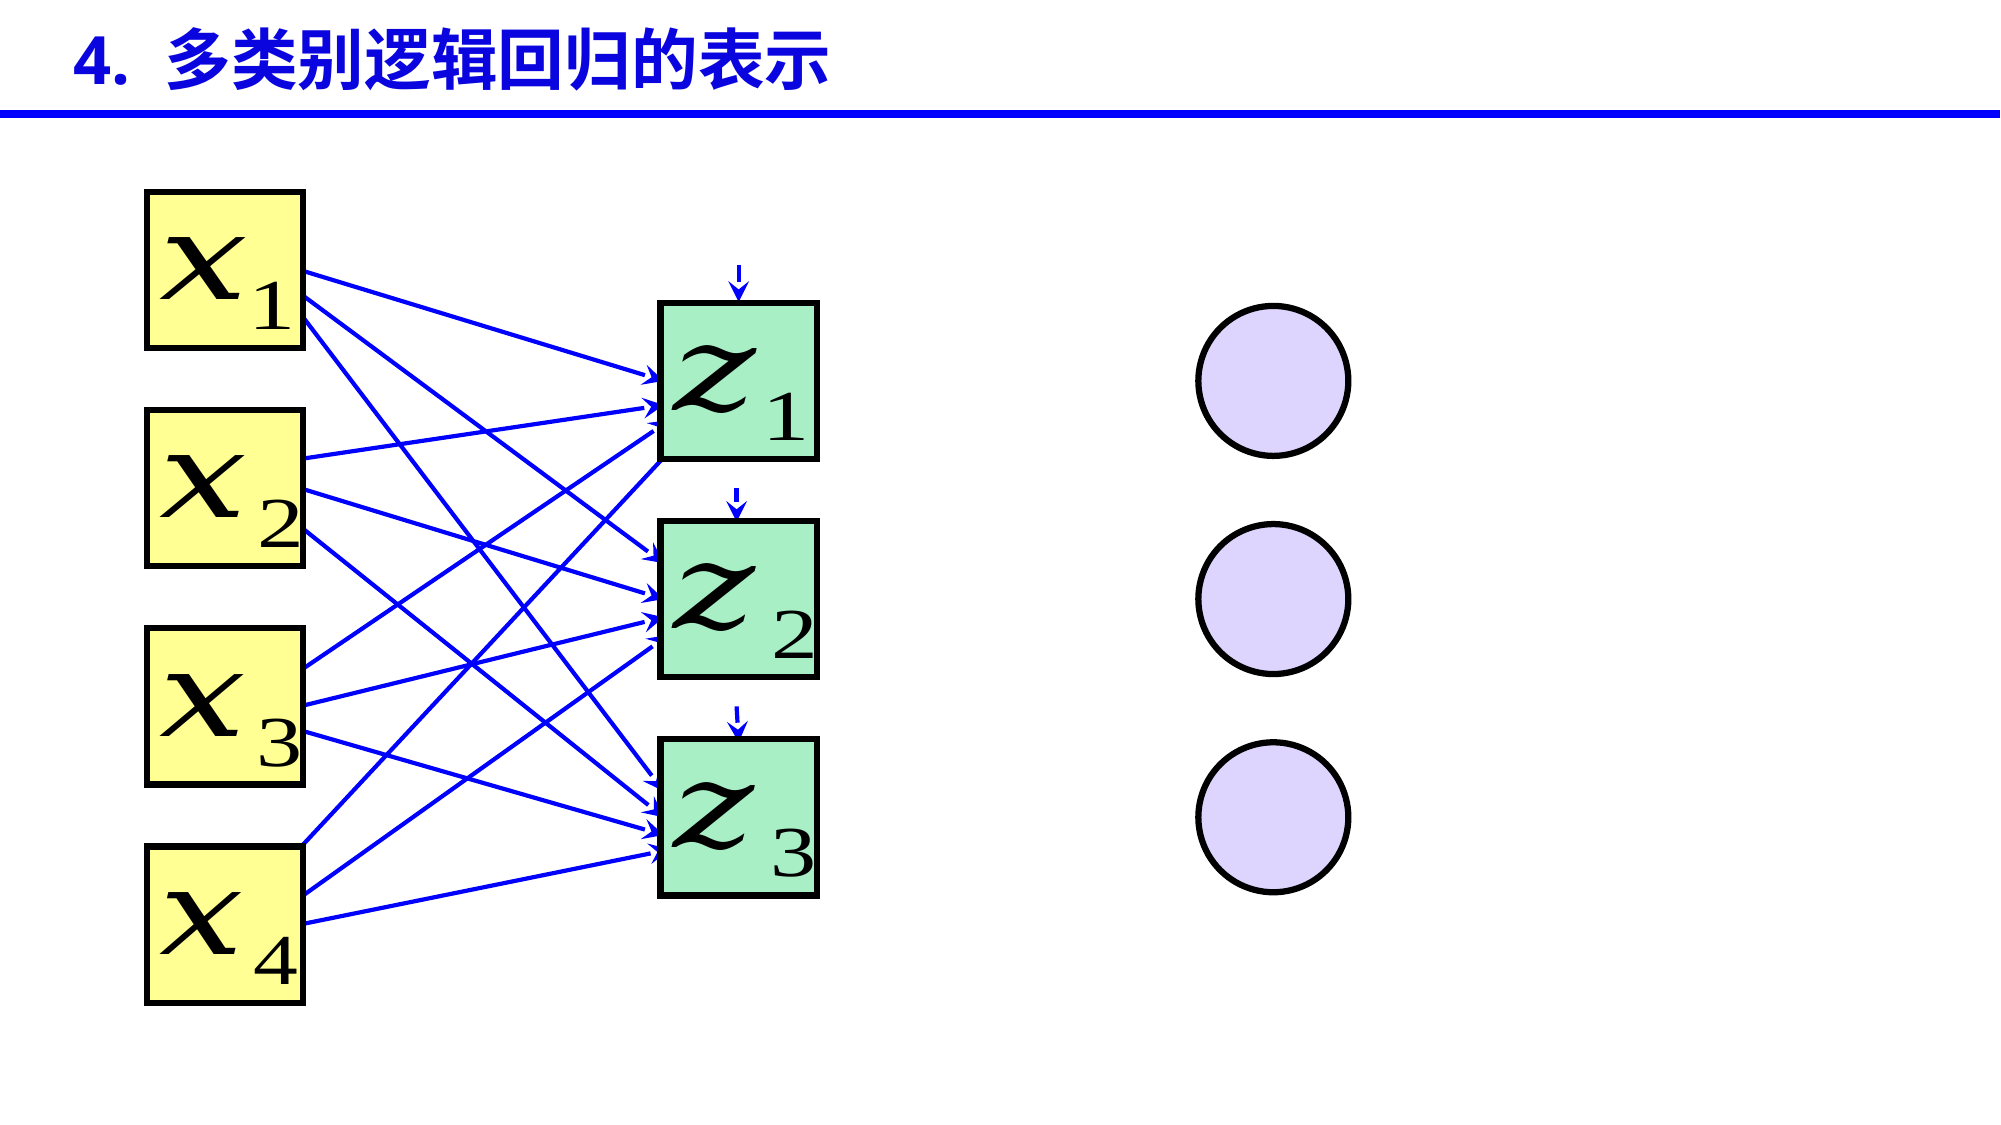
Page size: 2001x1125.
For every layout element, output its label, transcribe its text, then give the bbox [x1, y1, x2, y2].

text_box 4. 多类别逻辑回归的表示 [59, 10, 1308, 106]
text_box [149, 194, 1349, 1000]
